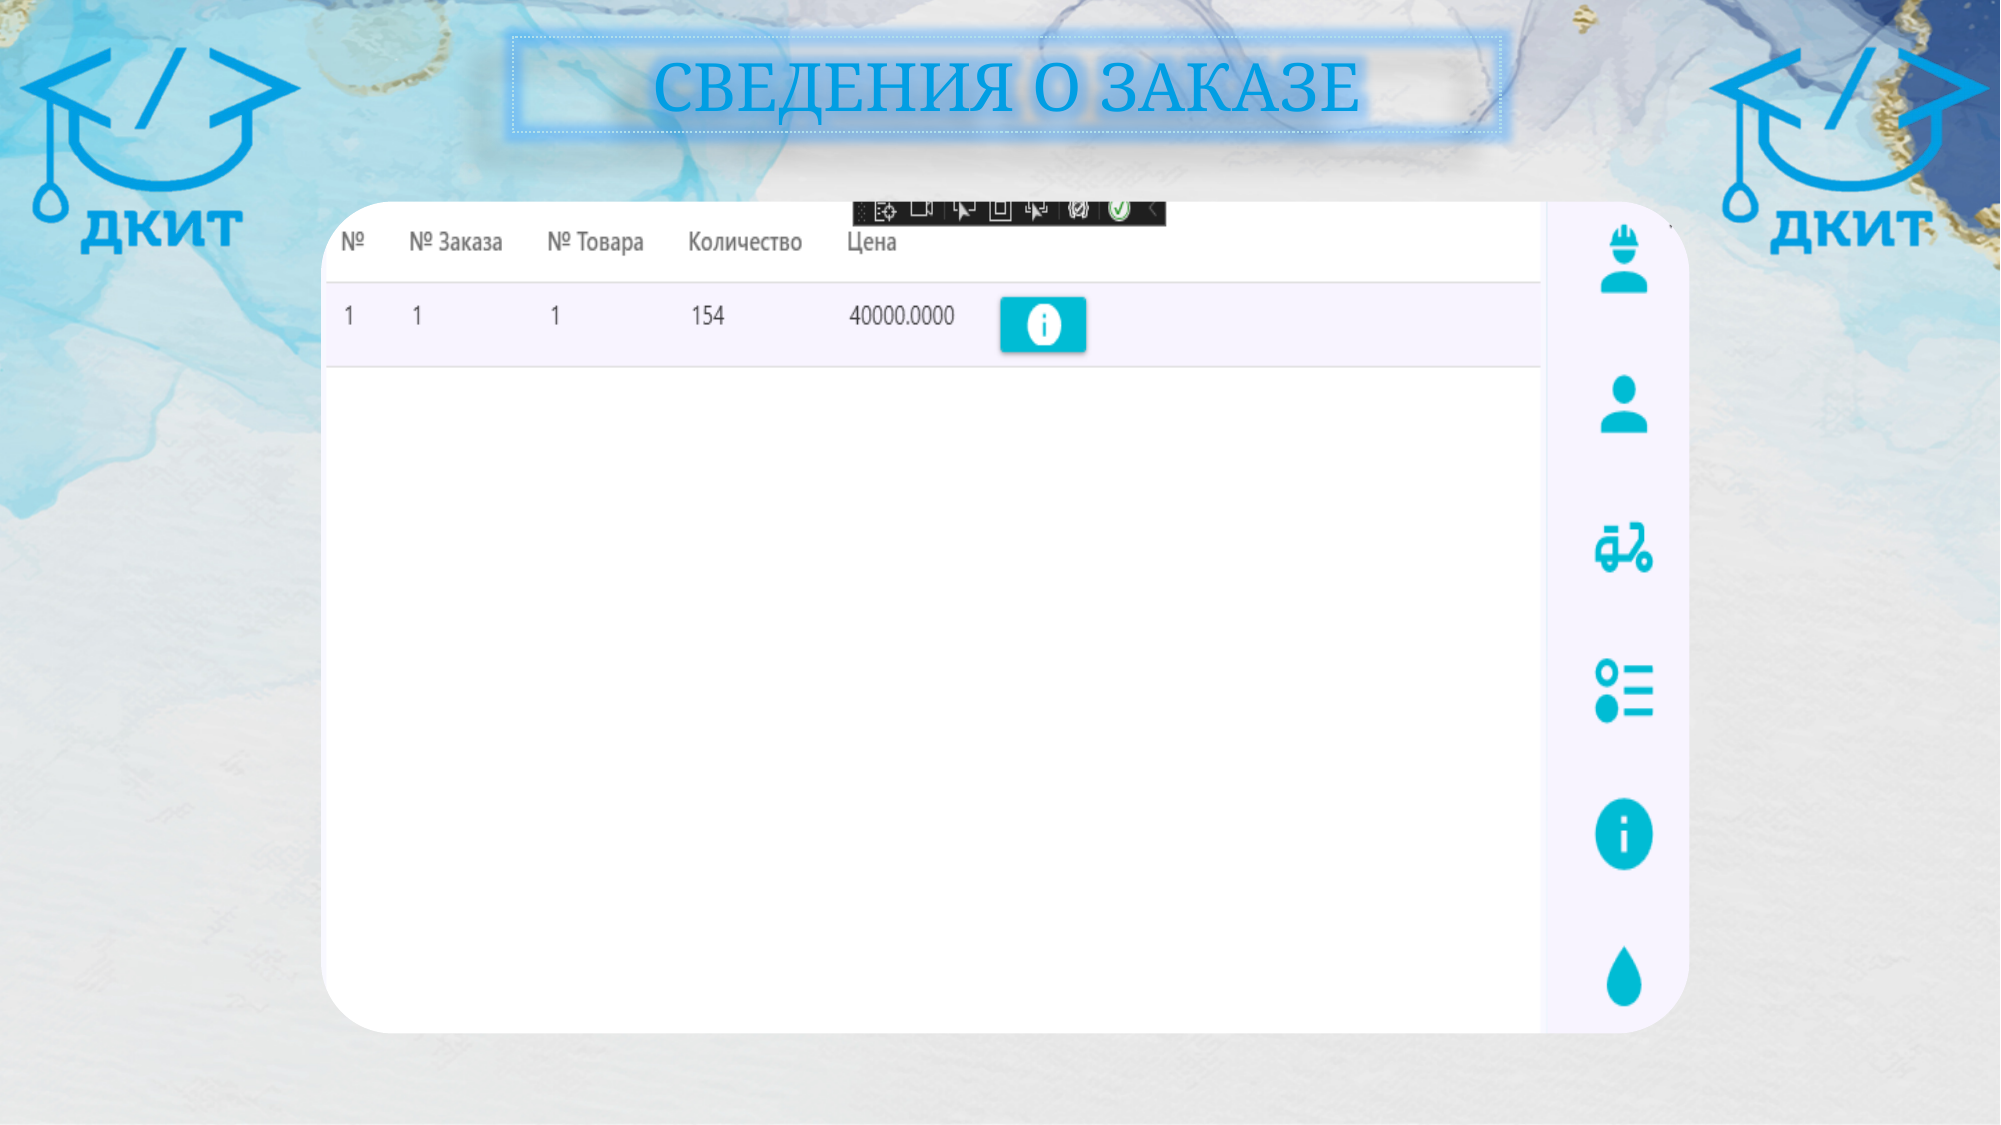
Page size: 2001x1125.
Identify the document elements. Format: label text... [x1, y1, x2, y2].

text_box СВЕДЕНИЯ О ЗАКАЗЕ [512, 36, 1502, 133]
picture [0, 0, 2000, 1125]
